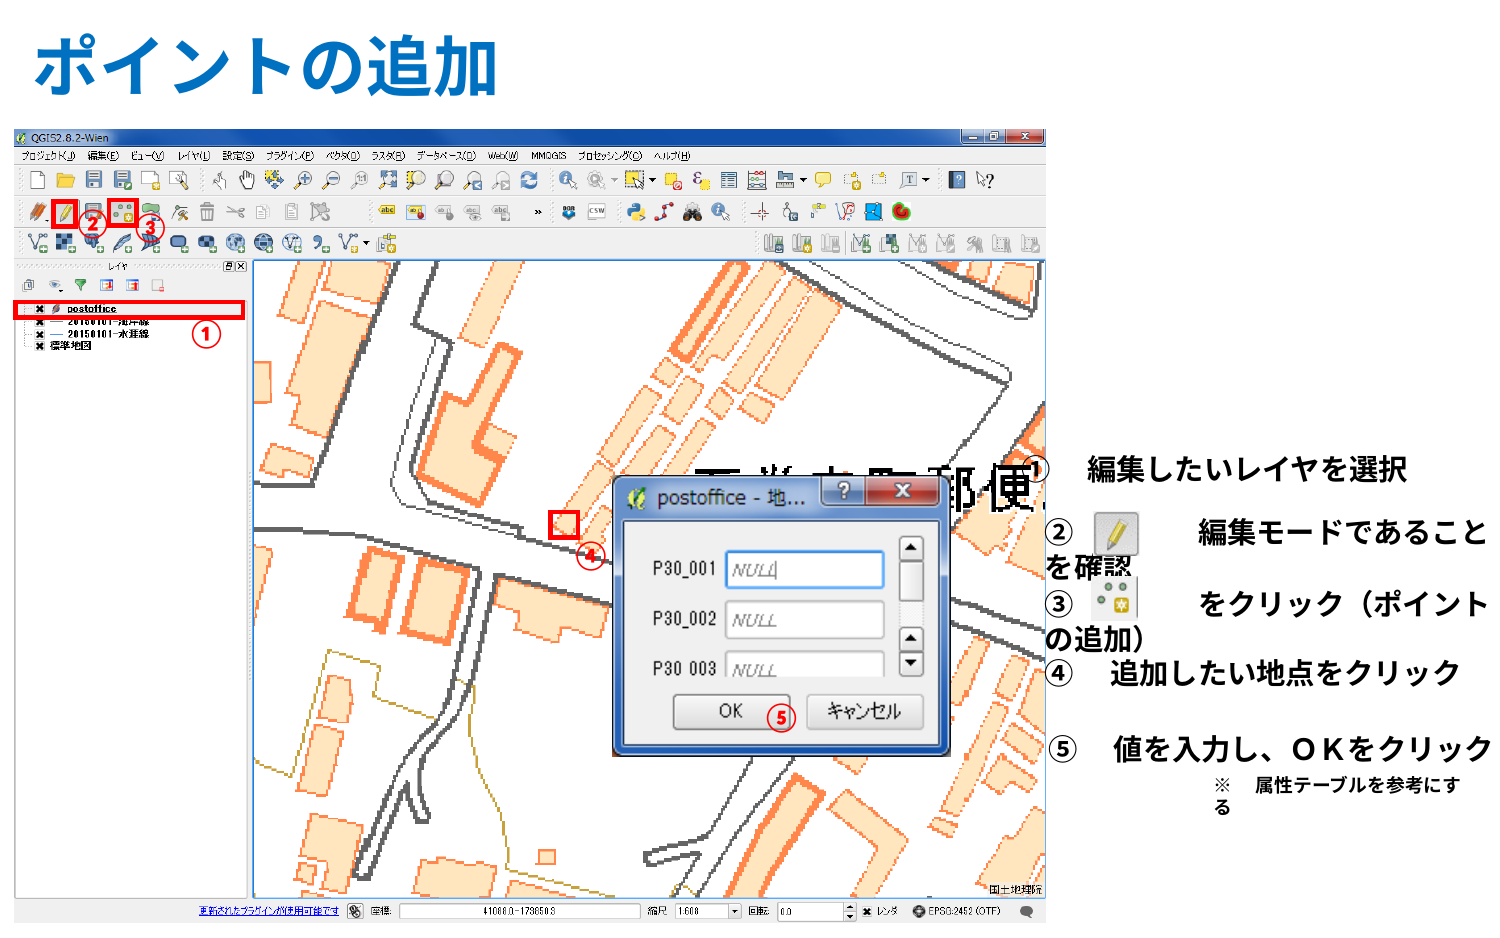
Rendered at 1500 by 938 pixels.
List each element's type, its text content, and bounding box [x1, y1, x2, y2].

text_box ポイントの追加 [18, 16, 515, 112]
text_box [1030, 443, 1500, 804]
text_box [14, 129, 1046, 923]
